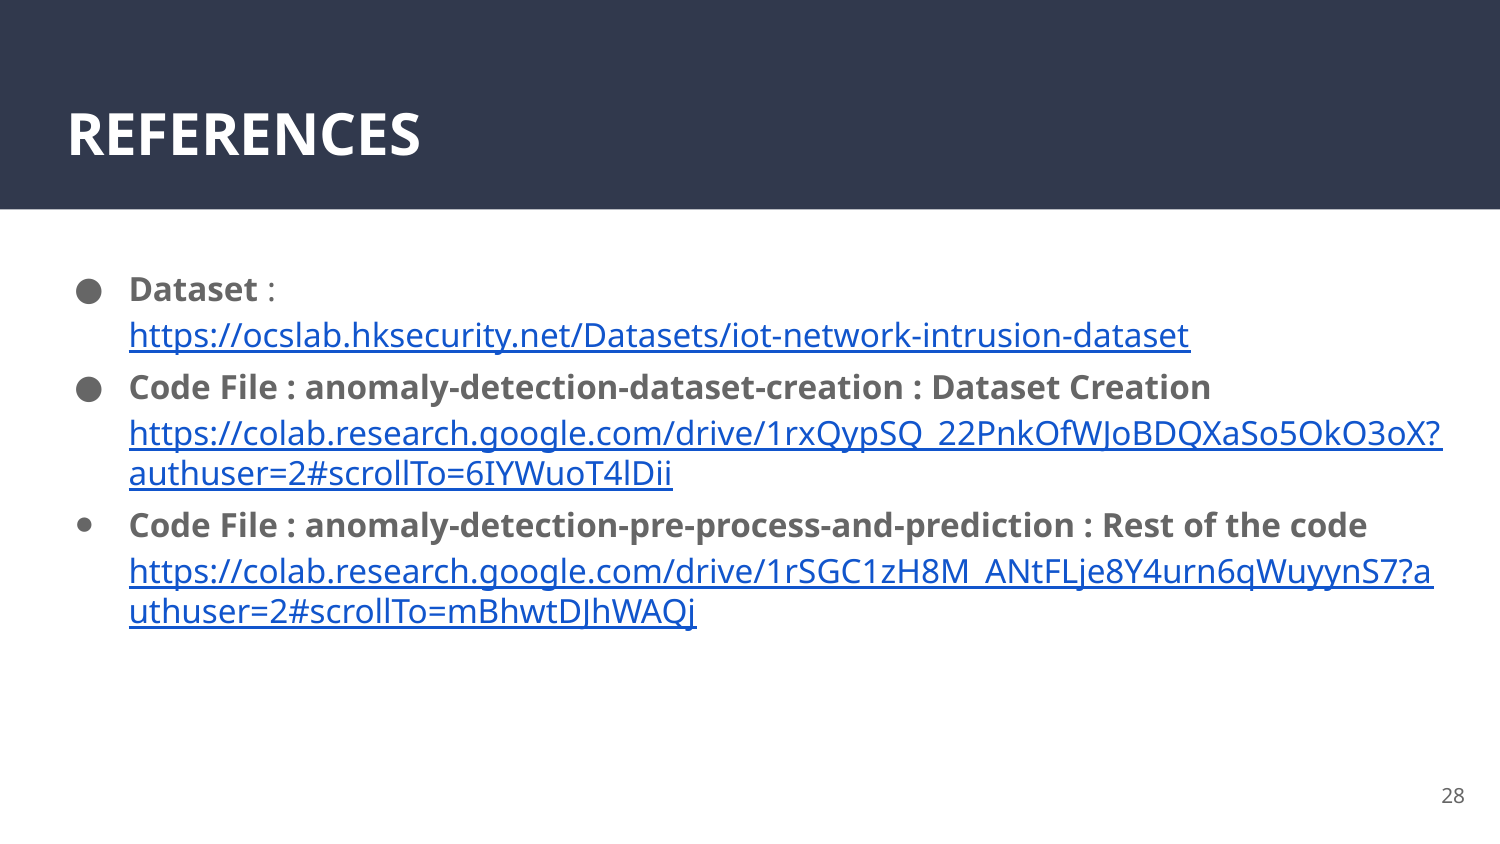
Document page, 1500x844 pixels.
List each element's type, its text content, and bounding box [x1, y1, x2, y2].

list Dataset : https://ocslab.hksecurity.net/Datasets/iot-network-intrusion-dataset Code File : anomaly-detection-dataset-creation : Dataset Creation https://colab.research.google.com/drive/1rxQypSQ_22PnkOfWJoBDQXaSo5OkO3oX?authuser=2#scrollTo=6IYWuoT4lDii Code File : anomaly-detection-pre-process-and-prediction : Rest of the code https://colab.research.google.com/drive/1rSGC1zH8M_ANtFLje8Y4urn6qWuyynS7?authuser=2#scrollTo=mBhwtDJhWAQj [38, 247, 1463, 823]
slide_number ‹#› [1389, 764, 1480, 830]
title REFERENCES [51, 82, 1449, 185]
